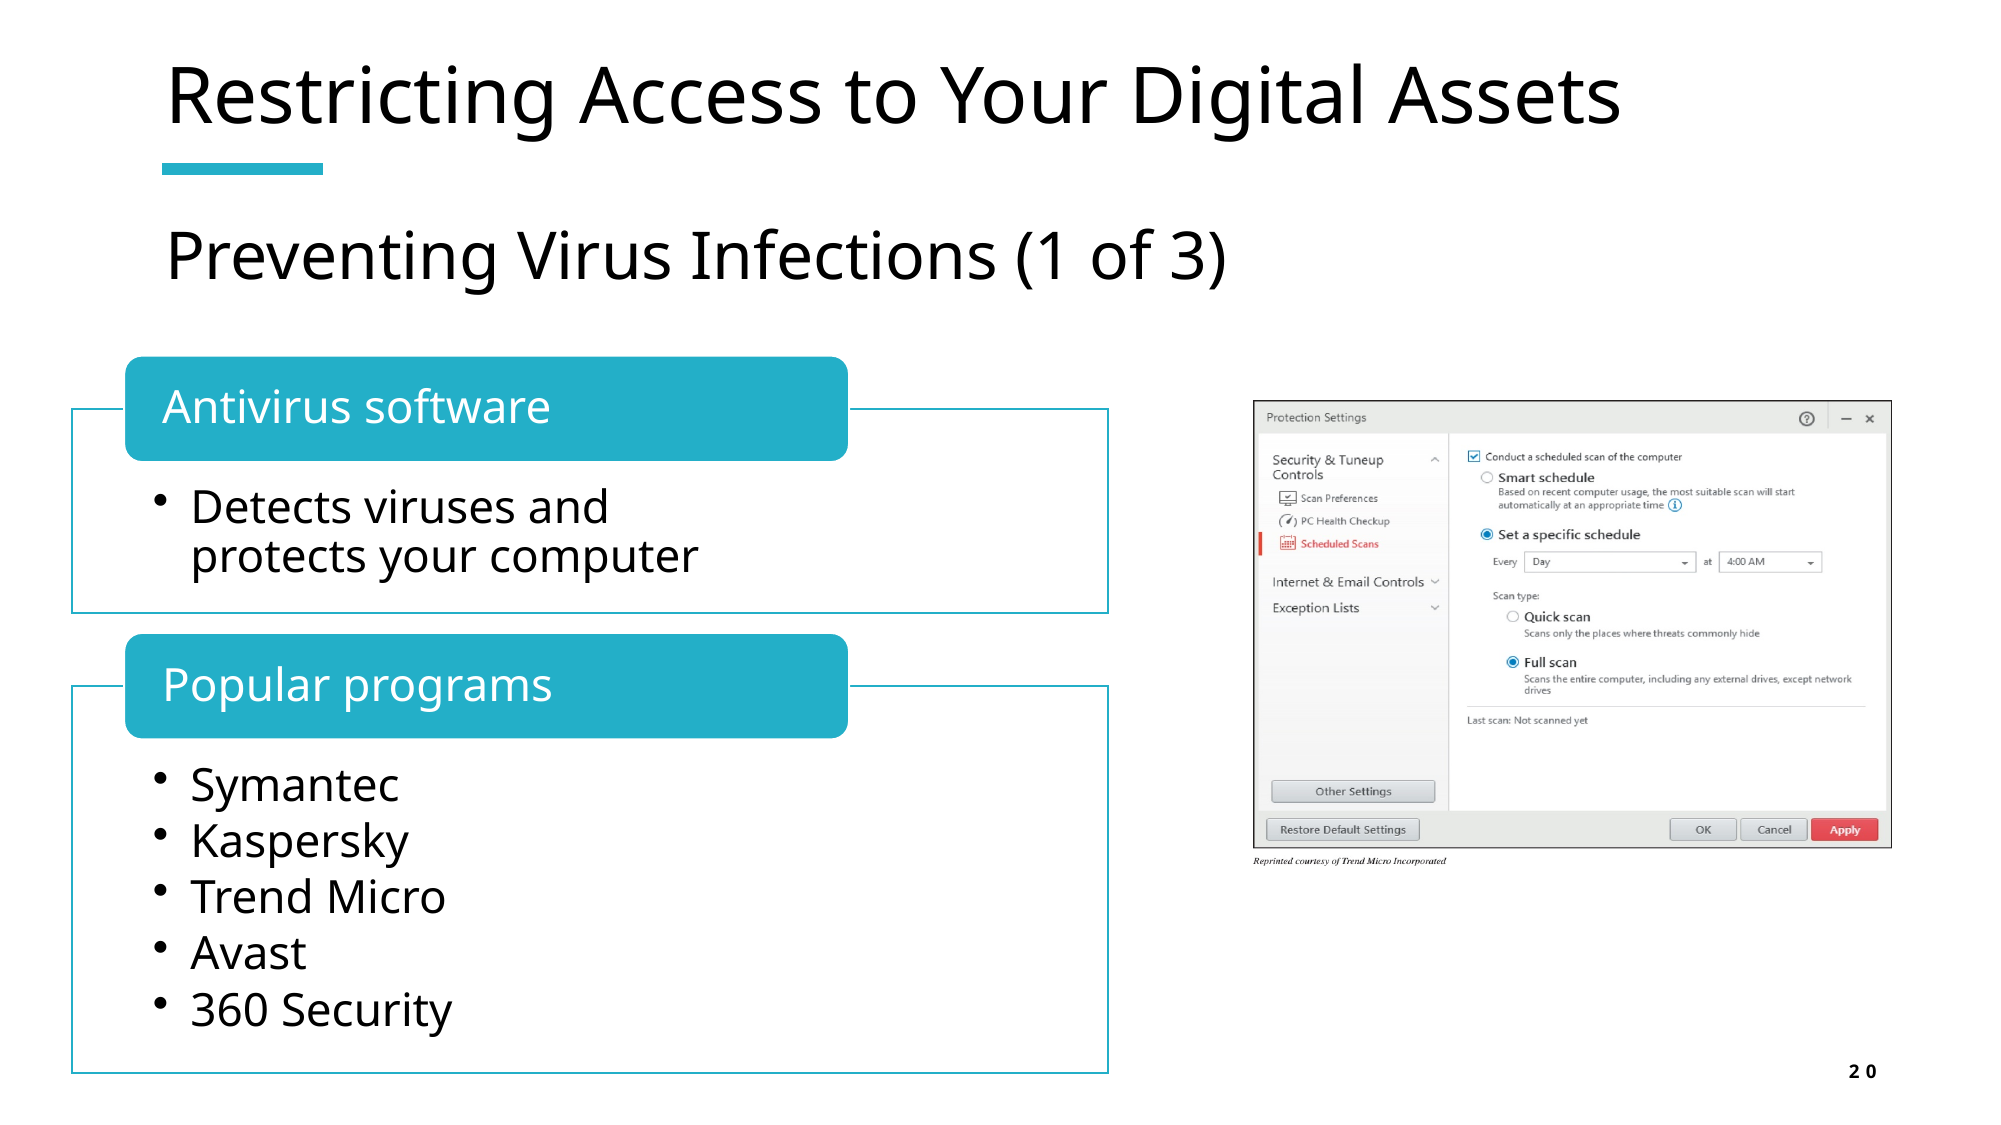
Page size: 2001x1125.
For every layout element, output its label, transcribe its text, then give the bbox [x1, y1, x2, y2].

title Restricting Access to Your Digital Assets Preventing Virus Infections (1 of 3) [150, 37, 1713, 300]
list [72, 340, 1108, 1088]
slide_number 20 [1772, 1042, 1892, 1103]
picture [1253, 400, 1892, 866]
